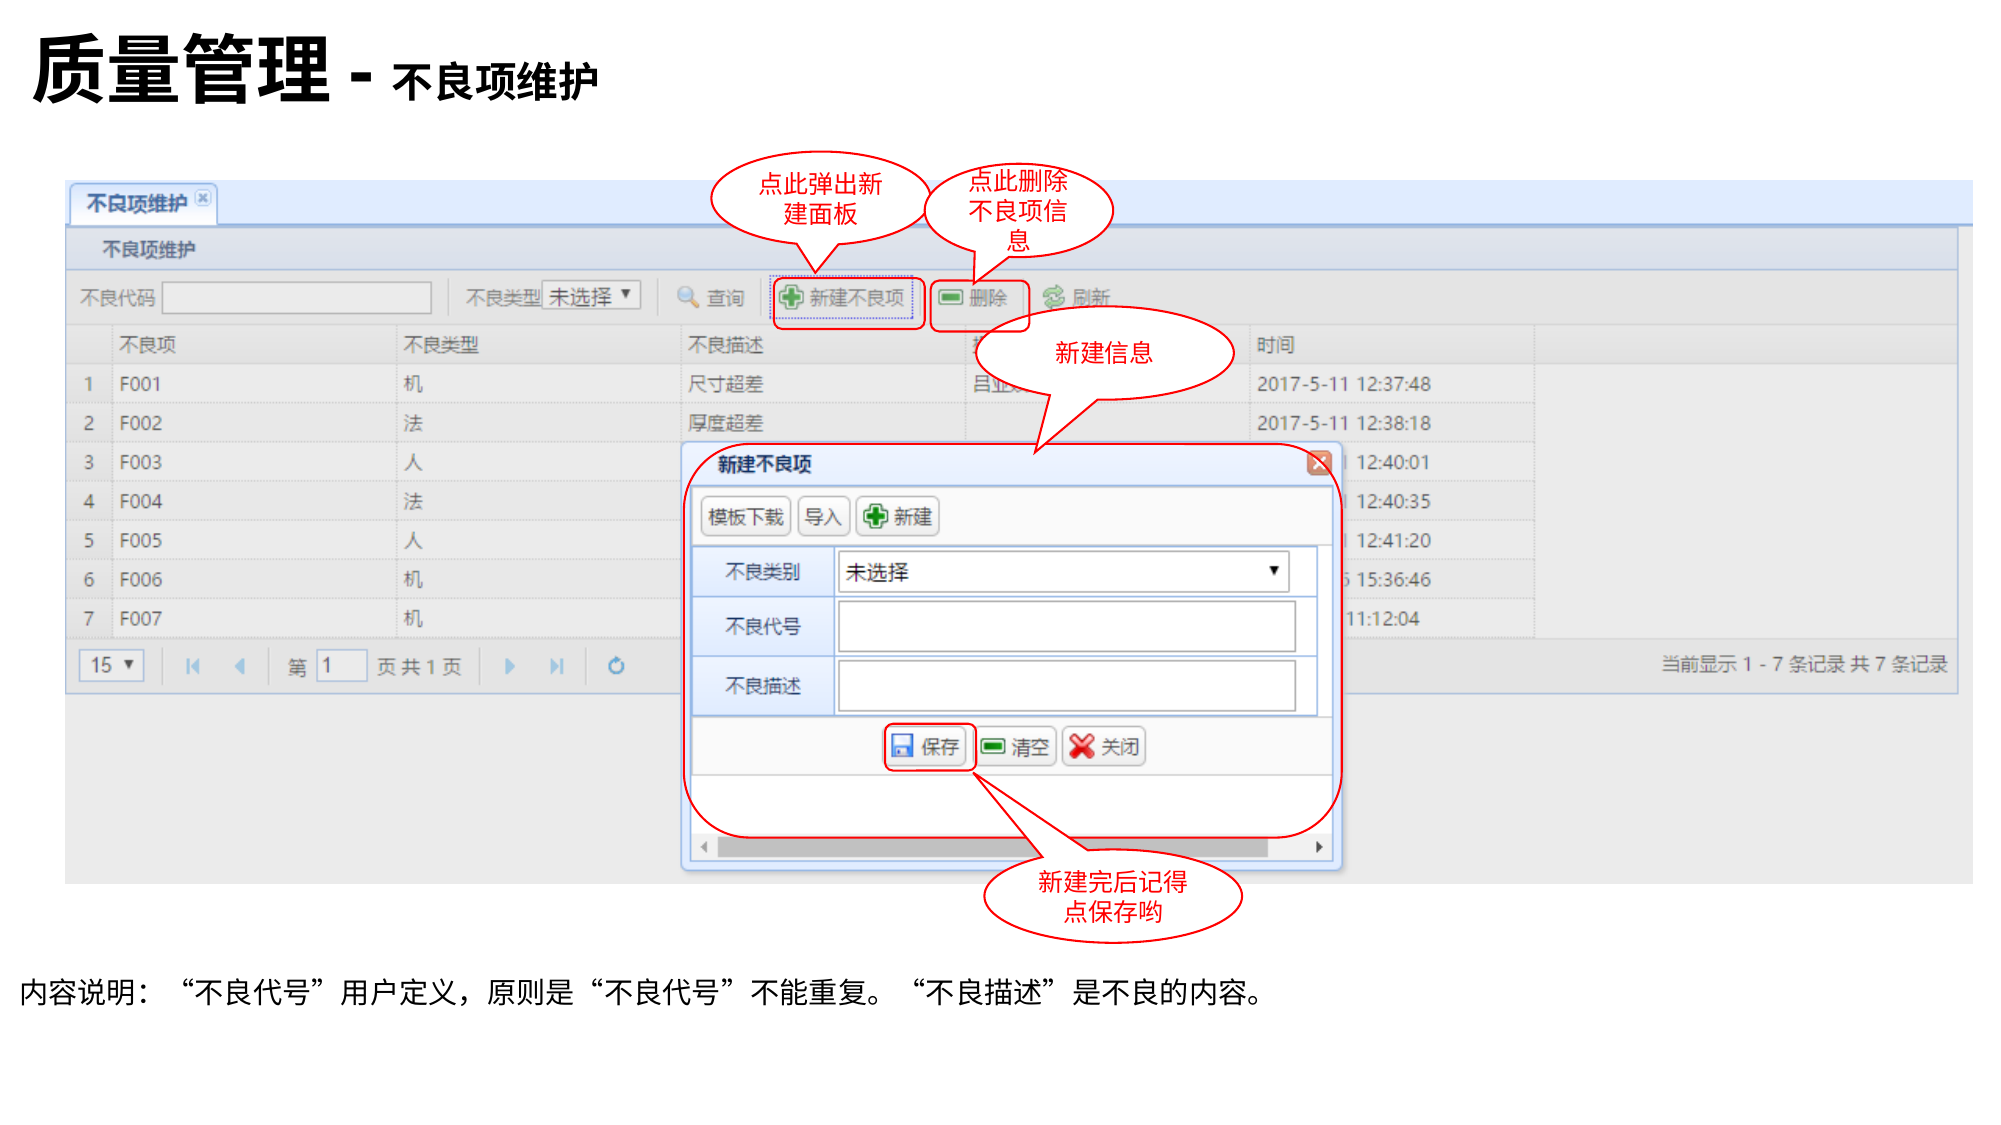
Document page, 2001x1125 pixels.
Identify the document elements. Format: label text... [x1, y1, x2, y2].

text_box 点此弹出新建面板 [718, 150, 924, 180]
picture [65, 180, 1973, 884]
text_box 质量管理-不良项维护 [16, 15, 615, 121]
text_box 新建完后记得点保存哟 [983, 884, 1244, 944]
text_box 点此删除不良项信息 [945, 162, 1093, 180]
text_box 内容说明：“不良代号”用户定义，原则是“不良代号”不能重复。“不良描述”是不良的内容。 [4, 967, 1292, 1017]
